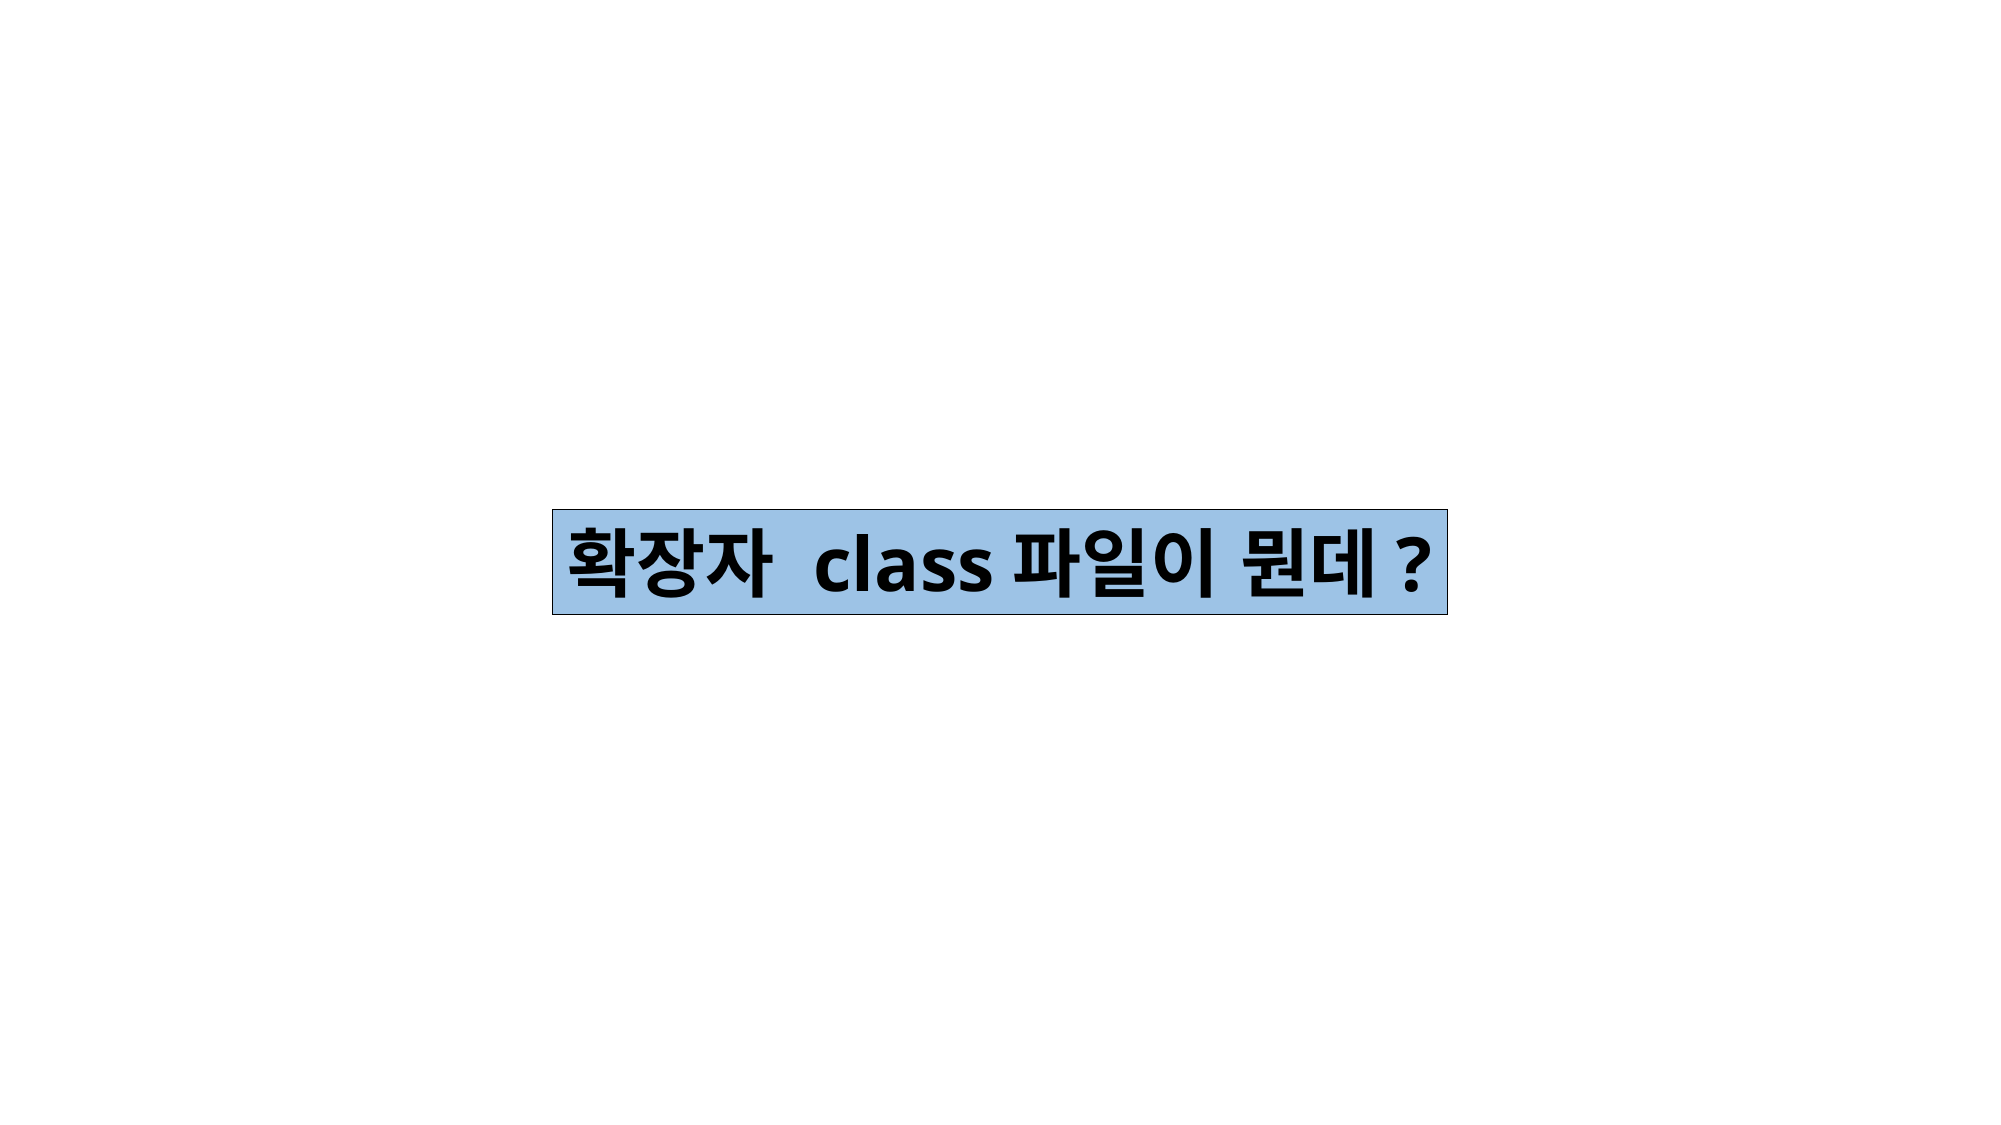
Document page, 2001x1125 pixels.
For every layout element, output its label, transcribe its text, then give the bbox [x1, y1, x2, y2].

text_box 확장자 class파일이 뭔데? [552, 509, 1448, 615]
